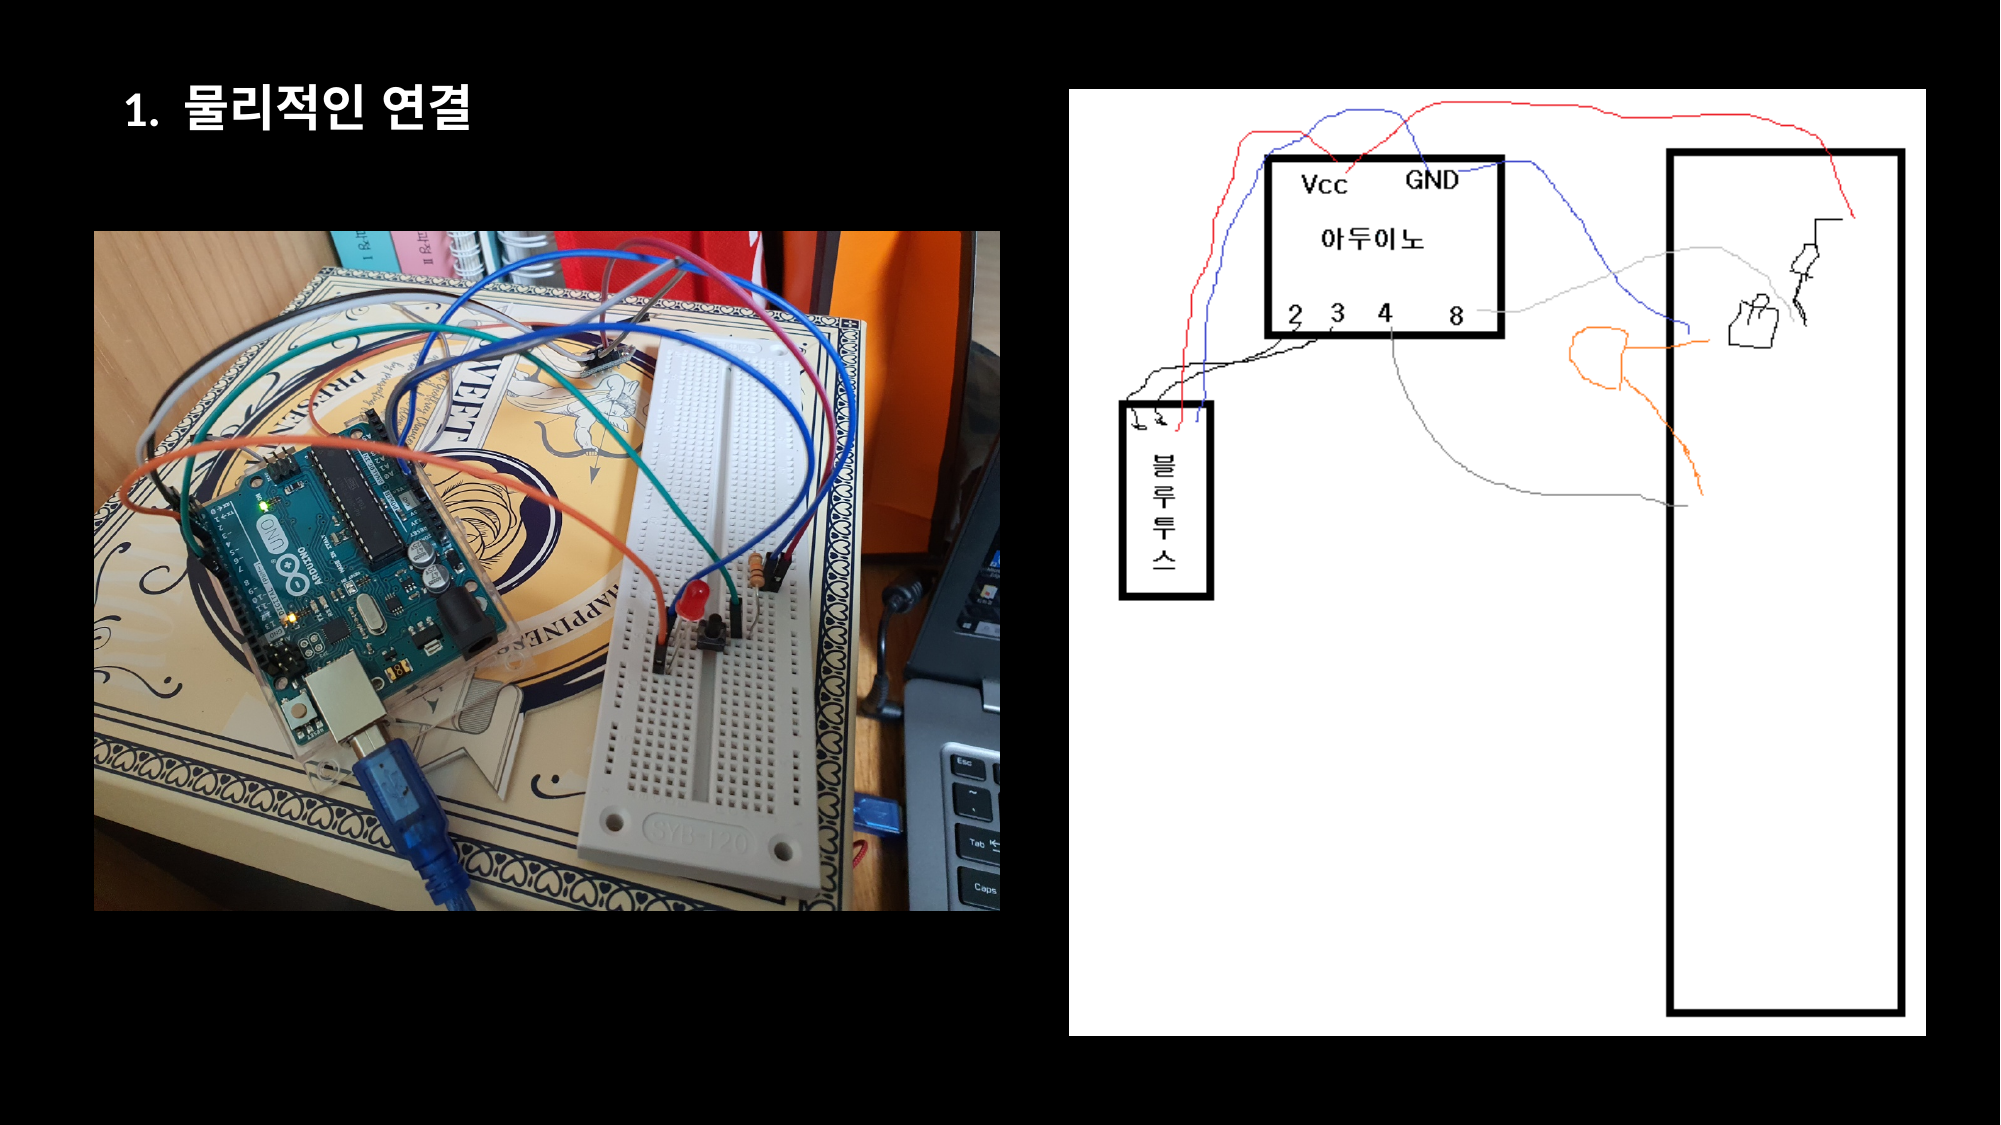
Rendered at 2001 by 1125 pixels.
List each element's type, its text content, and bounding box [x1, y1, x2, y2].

picture [1069, 89, 1926, 1036]
text_box 1. 물리적인 연결 [107, 69, 489, 145]
picture [94, 231, 1001, 911]
